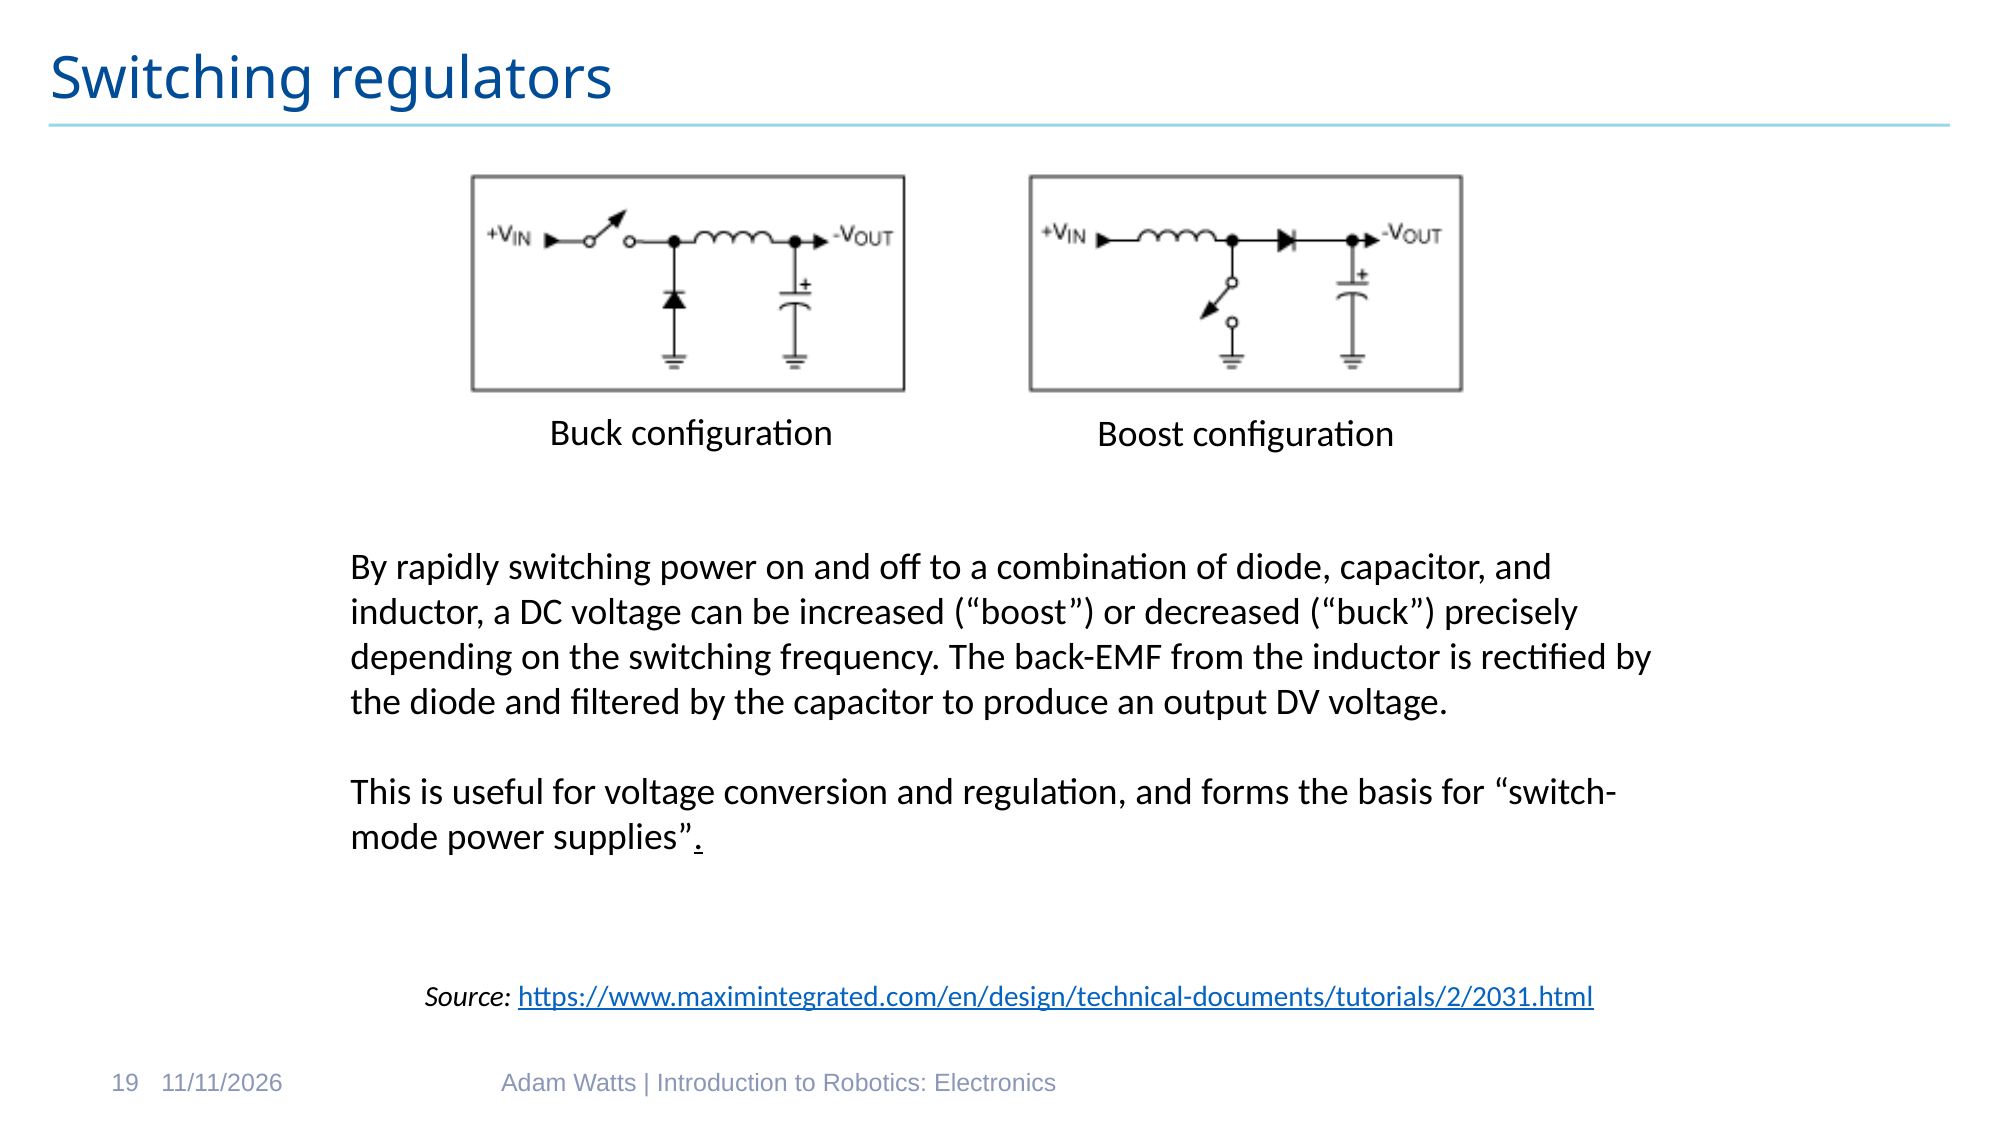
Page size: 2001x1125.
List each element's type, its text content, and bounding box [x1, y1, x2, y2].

text_box Boost configuration [1062, 401, 1430, 462]
text_box By rapidly switching power on and off to a combination of diode, capacitor, and inductor, a DC voltage can be increased (“boost”) or decreased (“buck”) precisely depending on the switching frequency. The back-EMF from the inductor is rectified by the diode and filtered by the capacitor to produce an output DV voltage. This is useful for voltage conversion and regulation, and forms the basis for “switch-mode power supplies”. [335, 534, 1684, 865]
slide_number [161, 1066, 309, 1107]
picture [1027, 173, 1466, 395]
text_box Source: https://www.maximintegrated.com/en/design/technical-documents/tutorials/2/2031.html [409, 969, 1610, 1020]
title Switching regulators [50, 41, 1950, 112]
picture [469, 173, 914, 395]
footer Adam Watts | Introduction to Robotics: Electronics [501, 1066, 1529, 1107]
slide_number 19 [48, 1066, 140, 1106]
text_box Buck configuration [508, 400, 876, 461]
